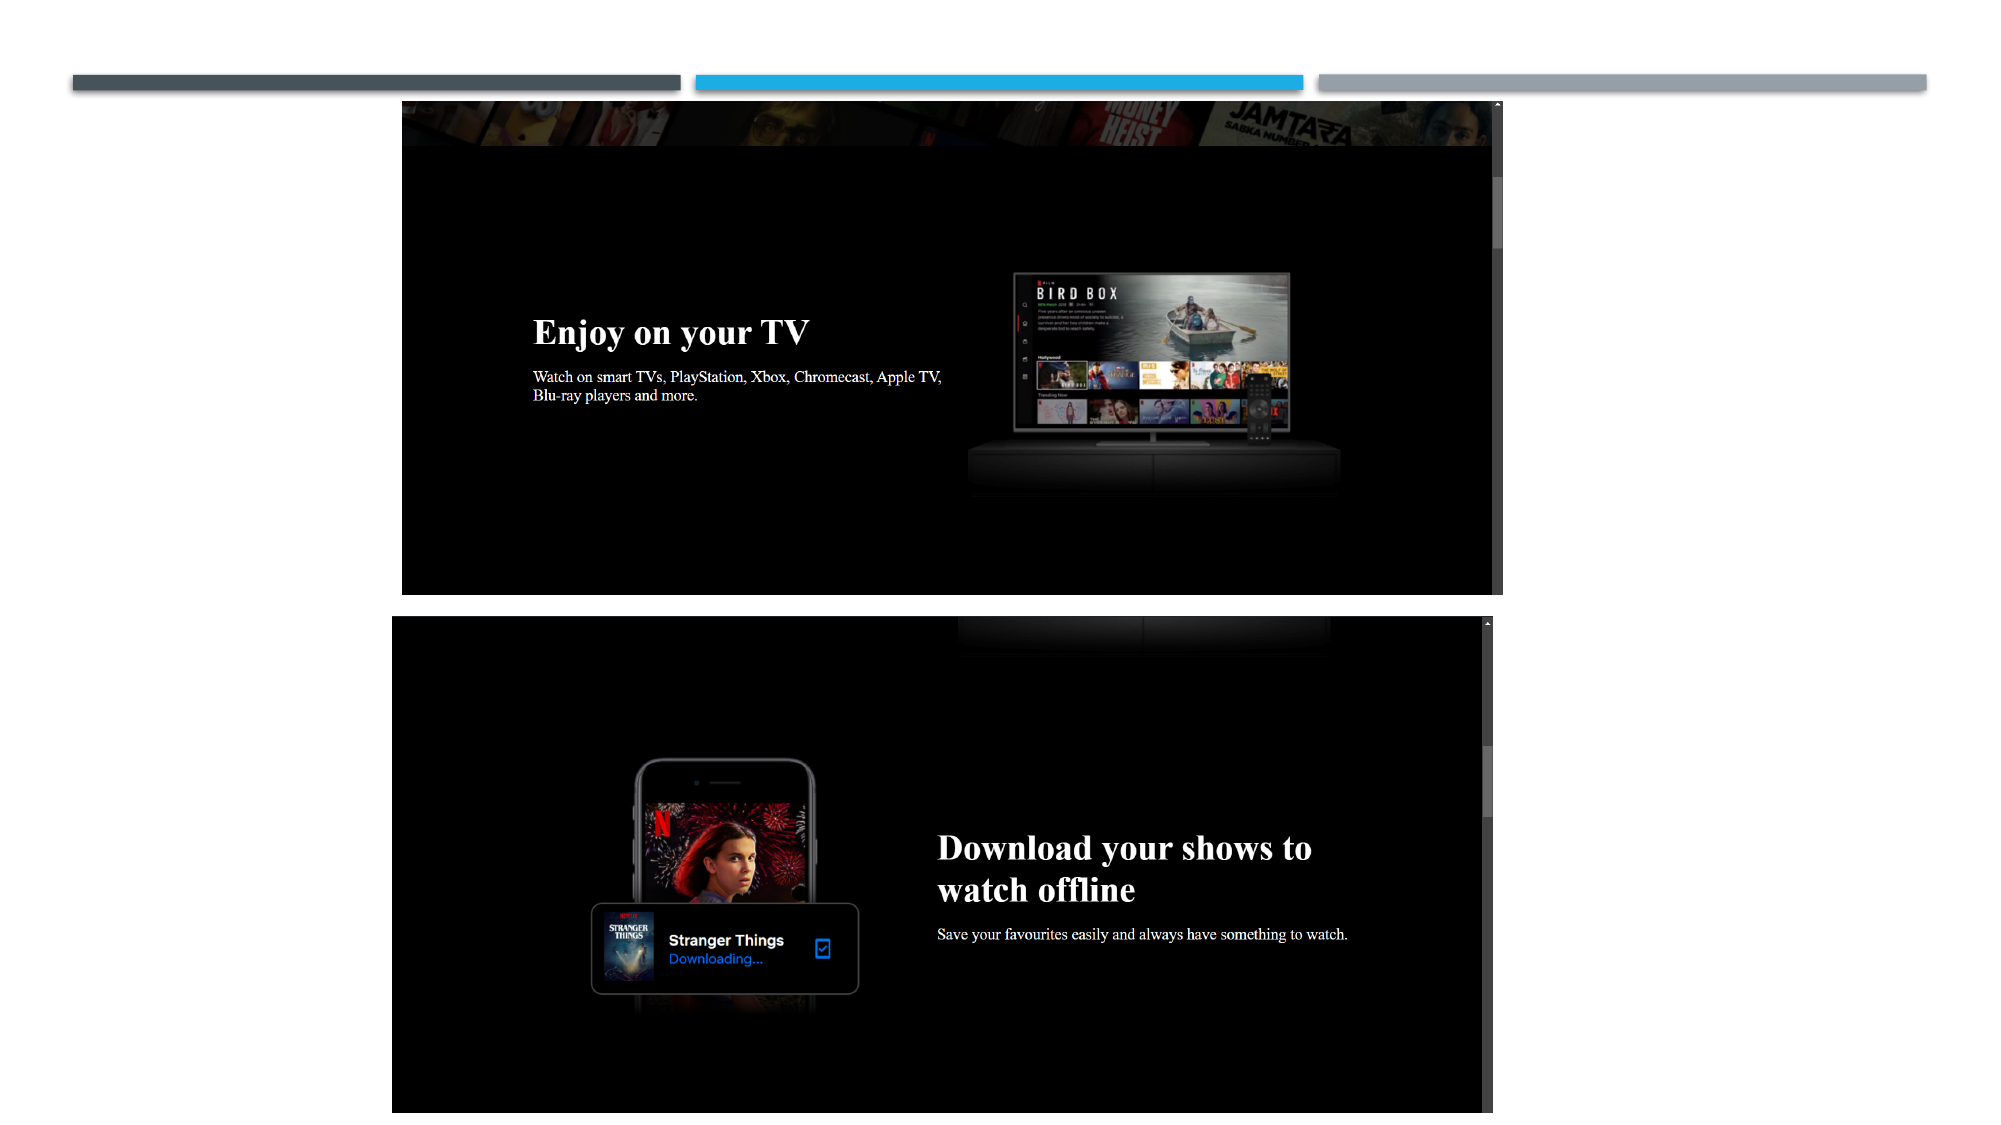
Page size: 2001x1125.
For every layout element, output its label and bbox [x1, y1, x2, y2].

list [402, 100, 1504, 595]
picture [391, 616, 1493, 1113]
